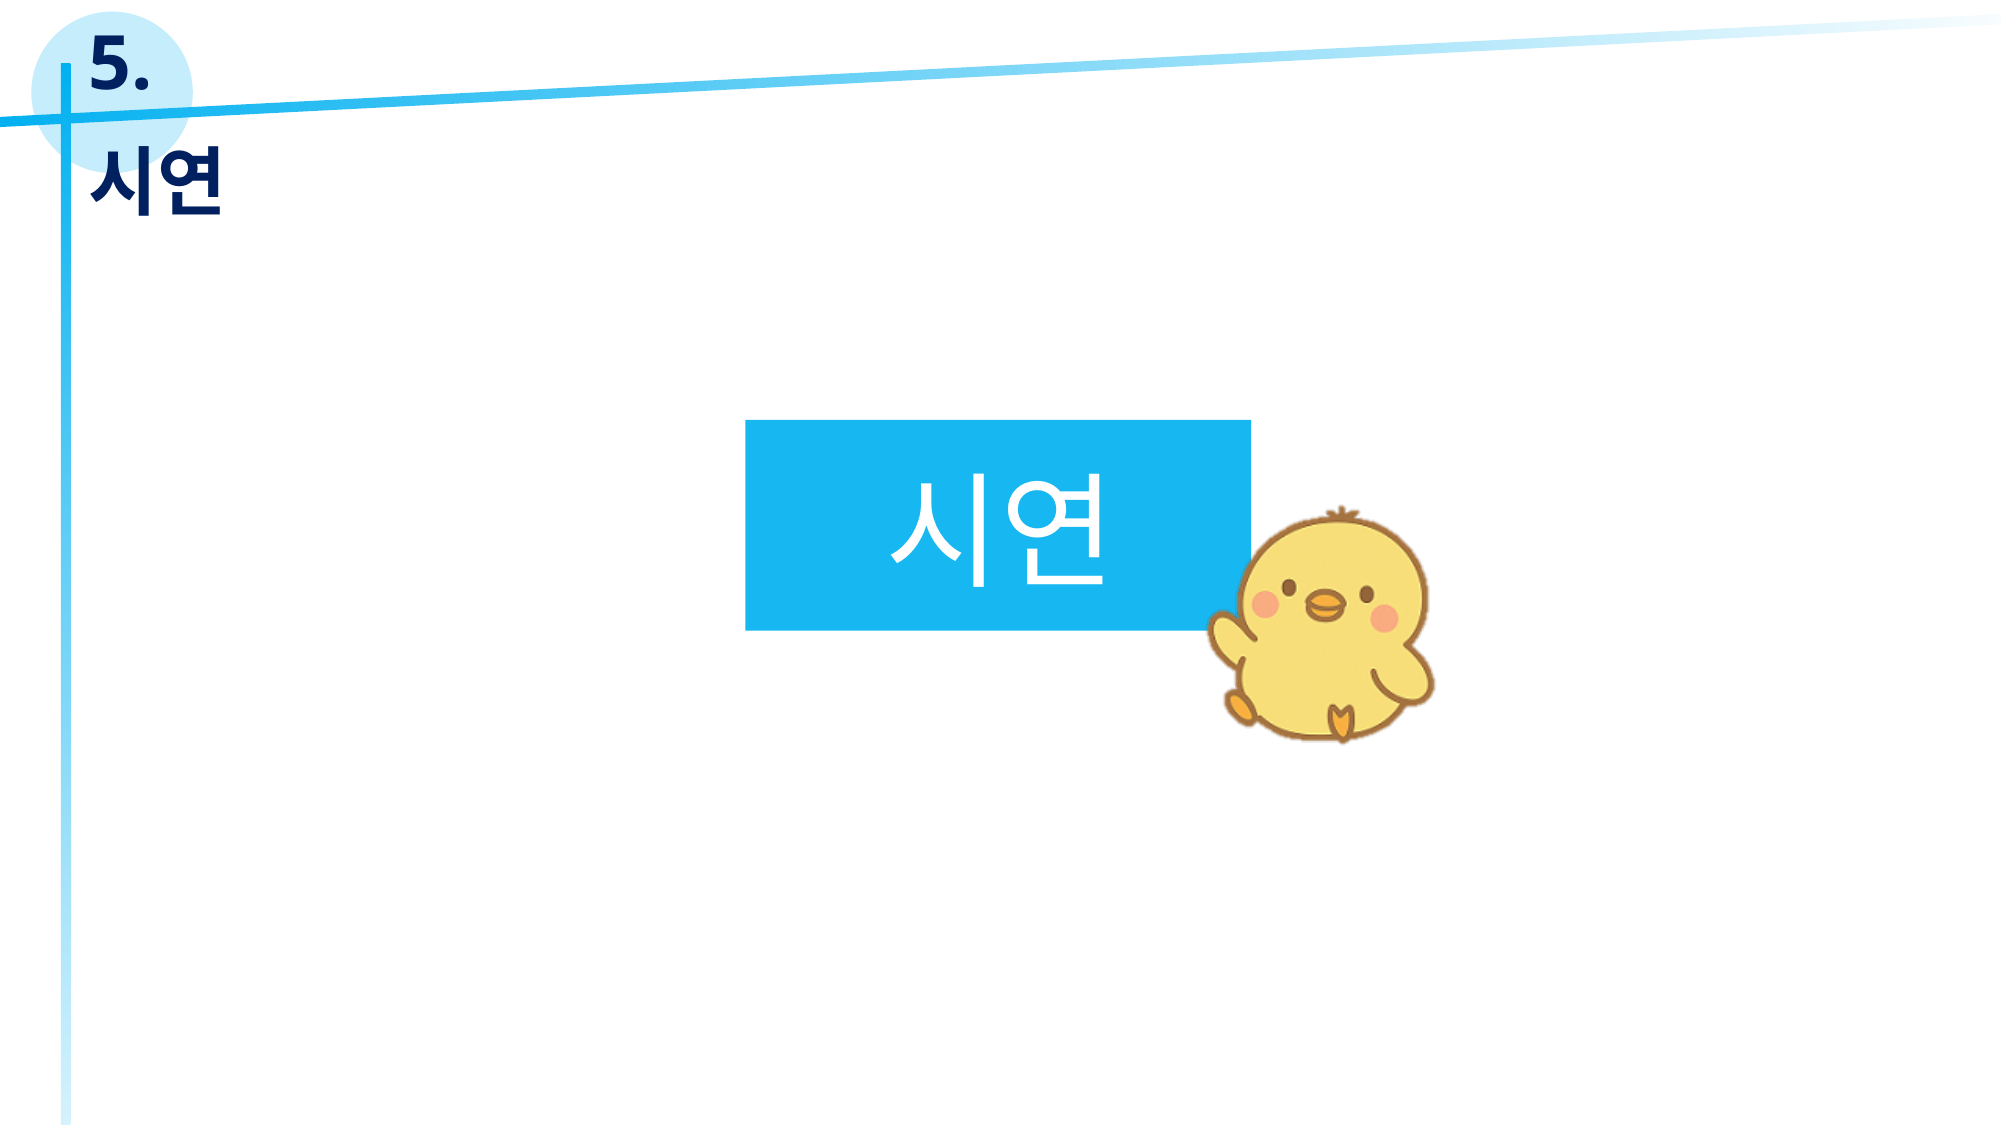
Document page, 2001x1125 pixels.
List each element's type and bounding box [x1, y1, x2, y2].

picture [1194, 500, 1456, 761]
text_box [0, 6, 2000, 1125]
